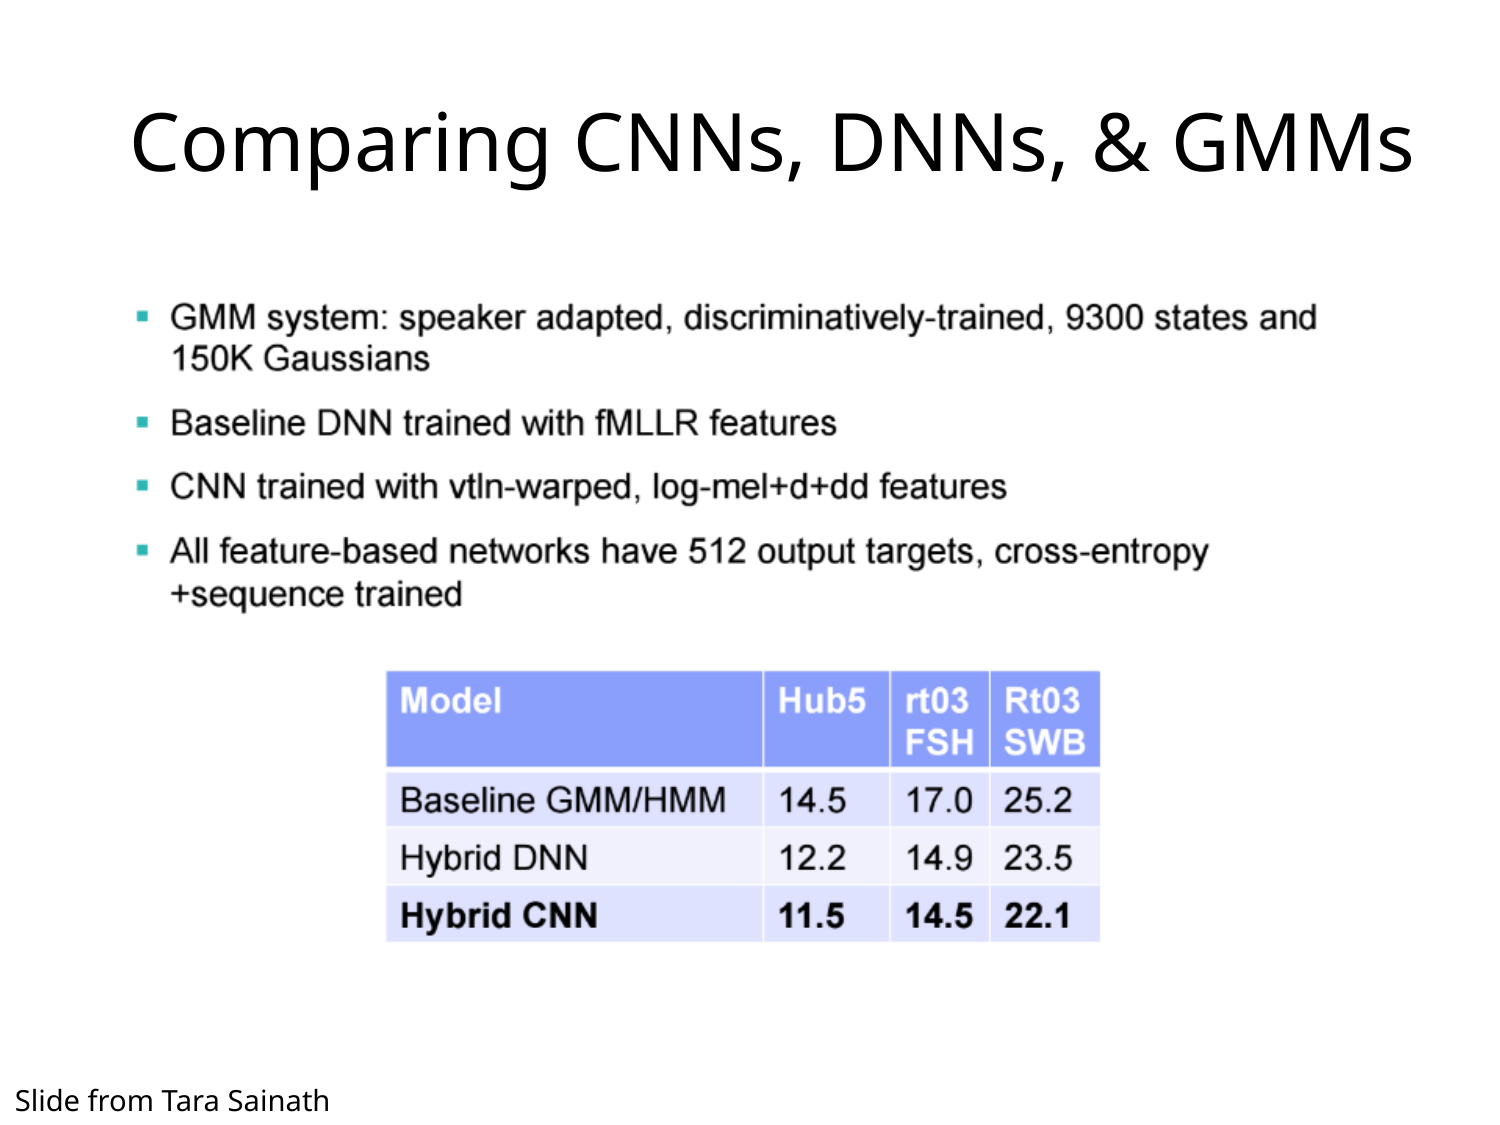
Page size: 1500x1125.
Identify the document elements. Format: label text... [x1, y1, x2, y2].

title Comparing CNNs, DNNs, & GMMs [75, 45, 1471, 233]
text_box Slide from Tara Sainath [0, 1074, 513, 1125]
picture [374, 662, 1116, 965]
picture [112, 287, 1379, 637]
